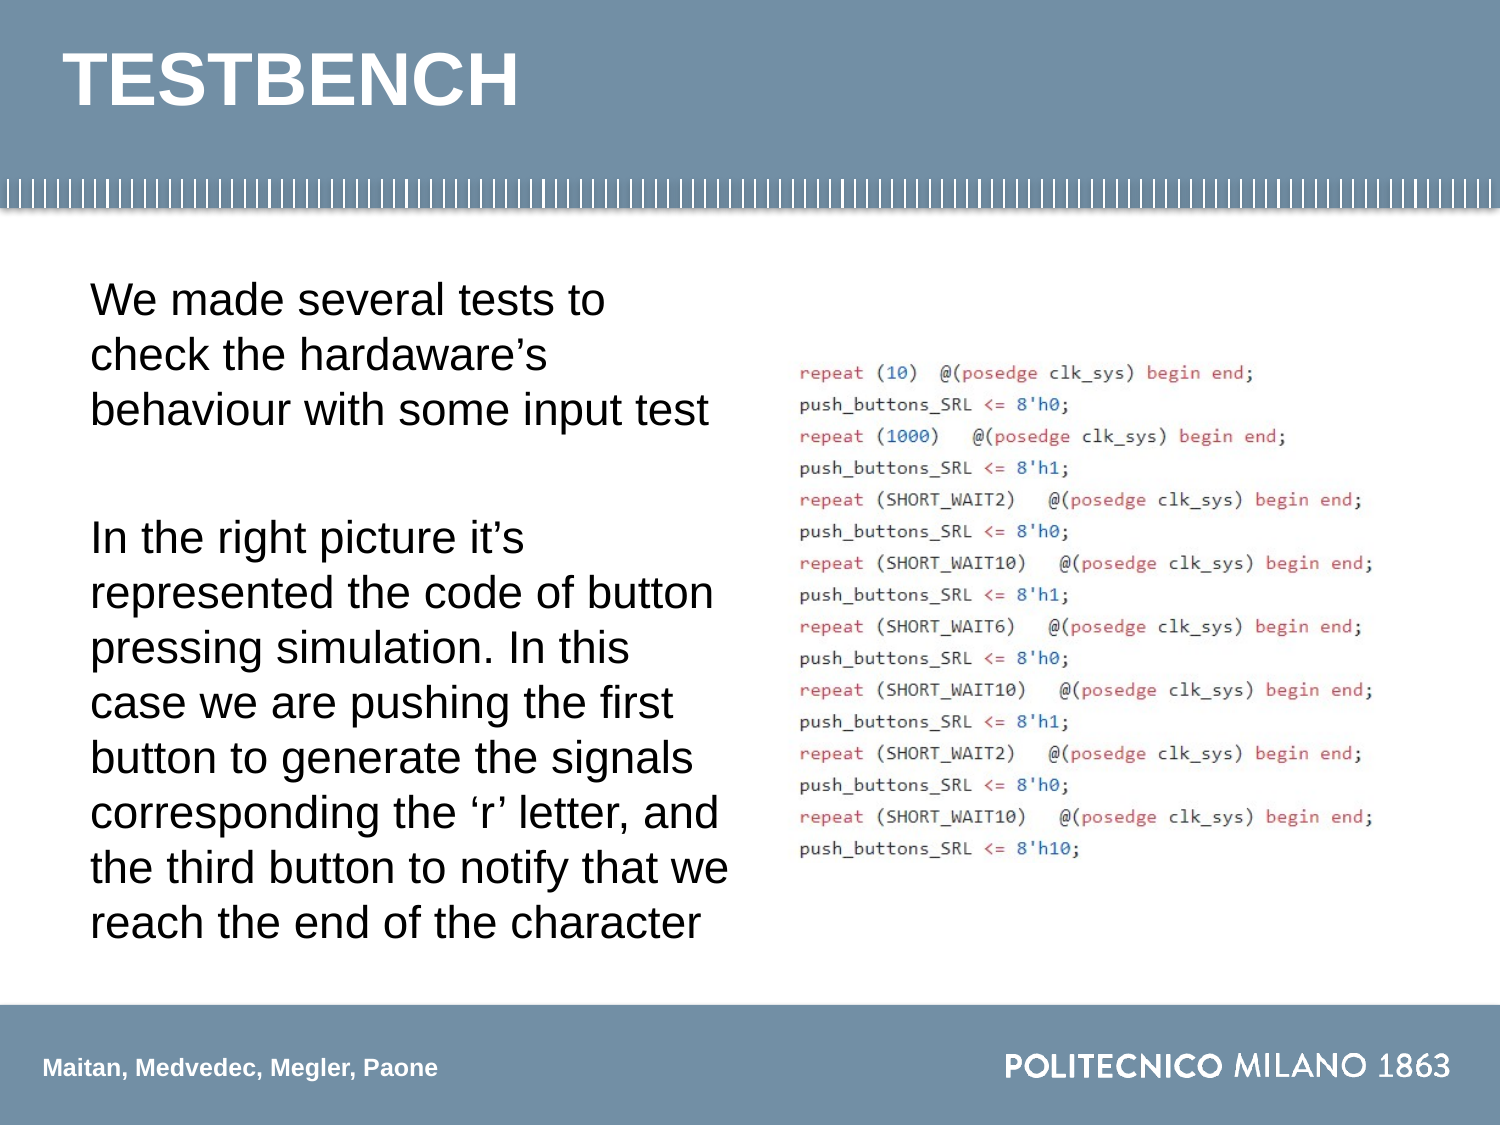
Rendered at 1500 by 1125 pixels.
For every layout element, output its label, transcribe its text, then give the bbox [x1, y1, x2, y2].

picture [999, 1041, 1456, 1089]
picture [740, 340, 1426, 863]
title TESTBENCH [47, 22, 1455, 161]
list We made several tests to check the hardaware’s behaviour with some input test In the right picture it’s represented the code of button pressing simulation. In this case we are pushing the first button to generate the signals corresponding the ‘r’ letter, and the third button to notify that we reach the end of the character [75, 262, 750, 1005]
